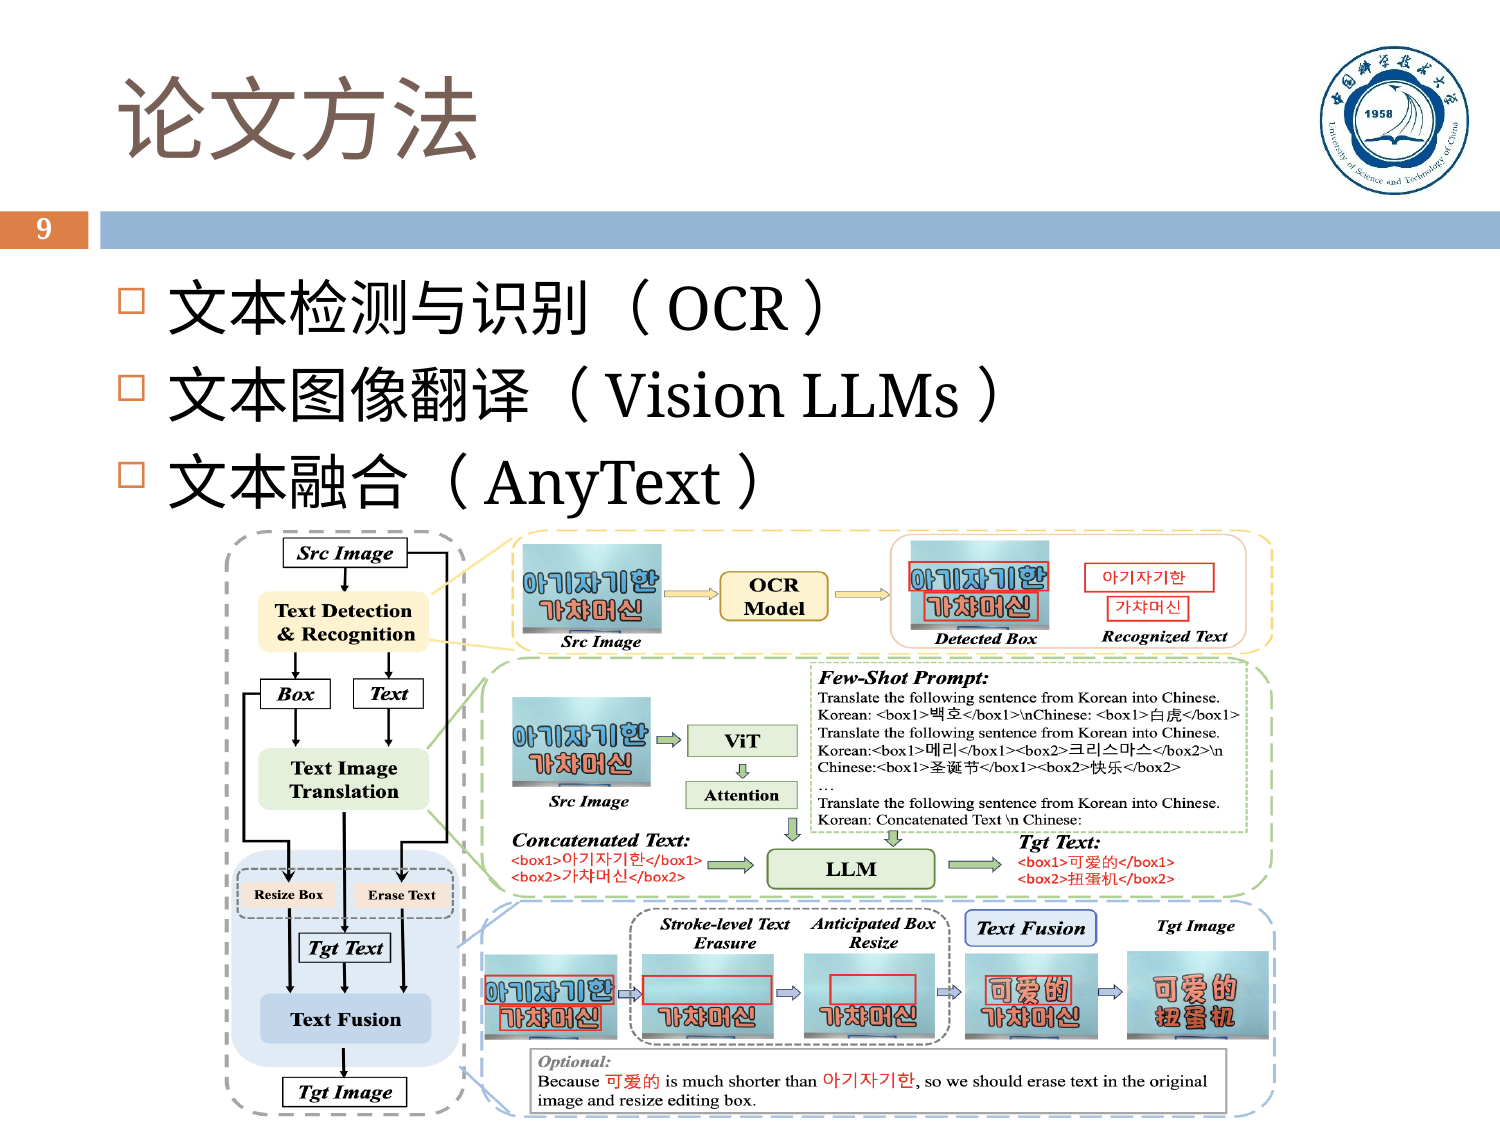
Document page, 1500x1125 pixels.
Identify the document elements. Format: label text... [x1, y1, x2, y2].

slide_number 9 [0, 211, 89, 250]
picture [209, 527, 1291, 1125]
picture [1438, 39, 1469, 195]
list 文本检测与识别（OCR） 文本图像翻译（Vision LLMs） 文本融合（AnyText） [100, 262, 1438, 1013]
title 论文方法 [100, 35, 1438, 198]
